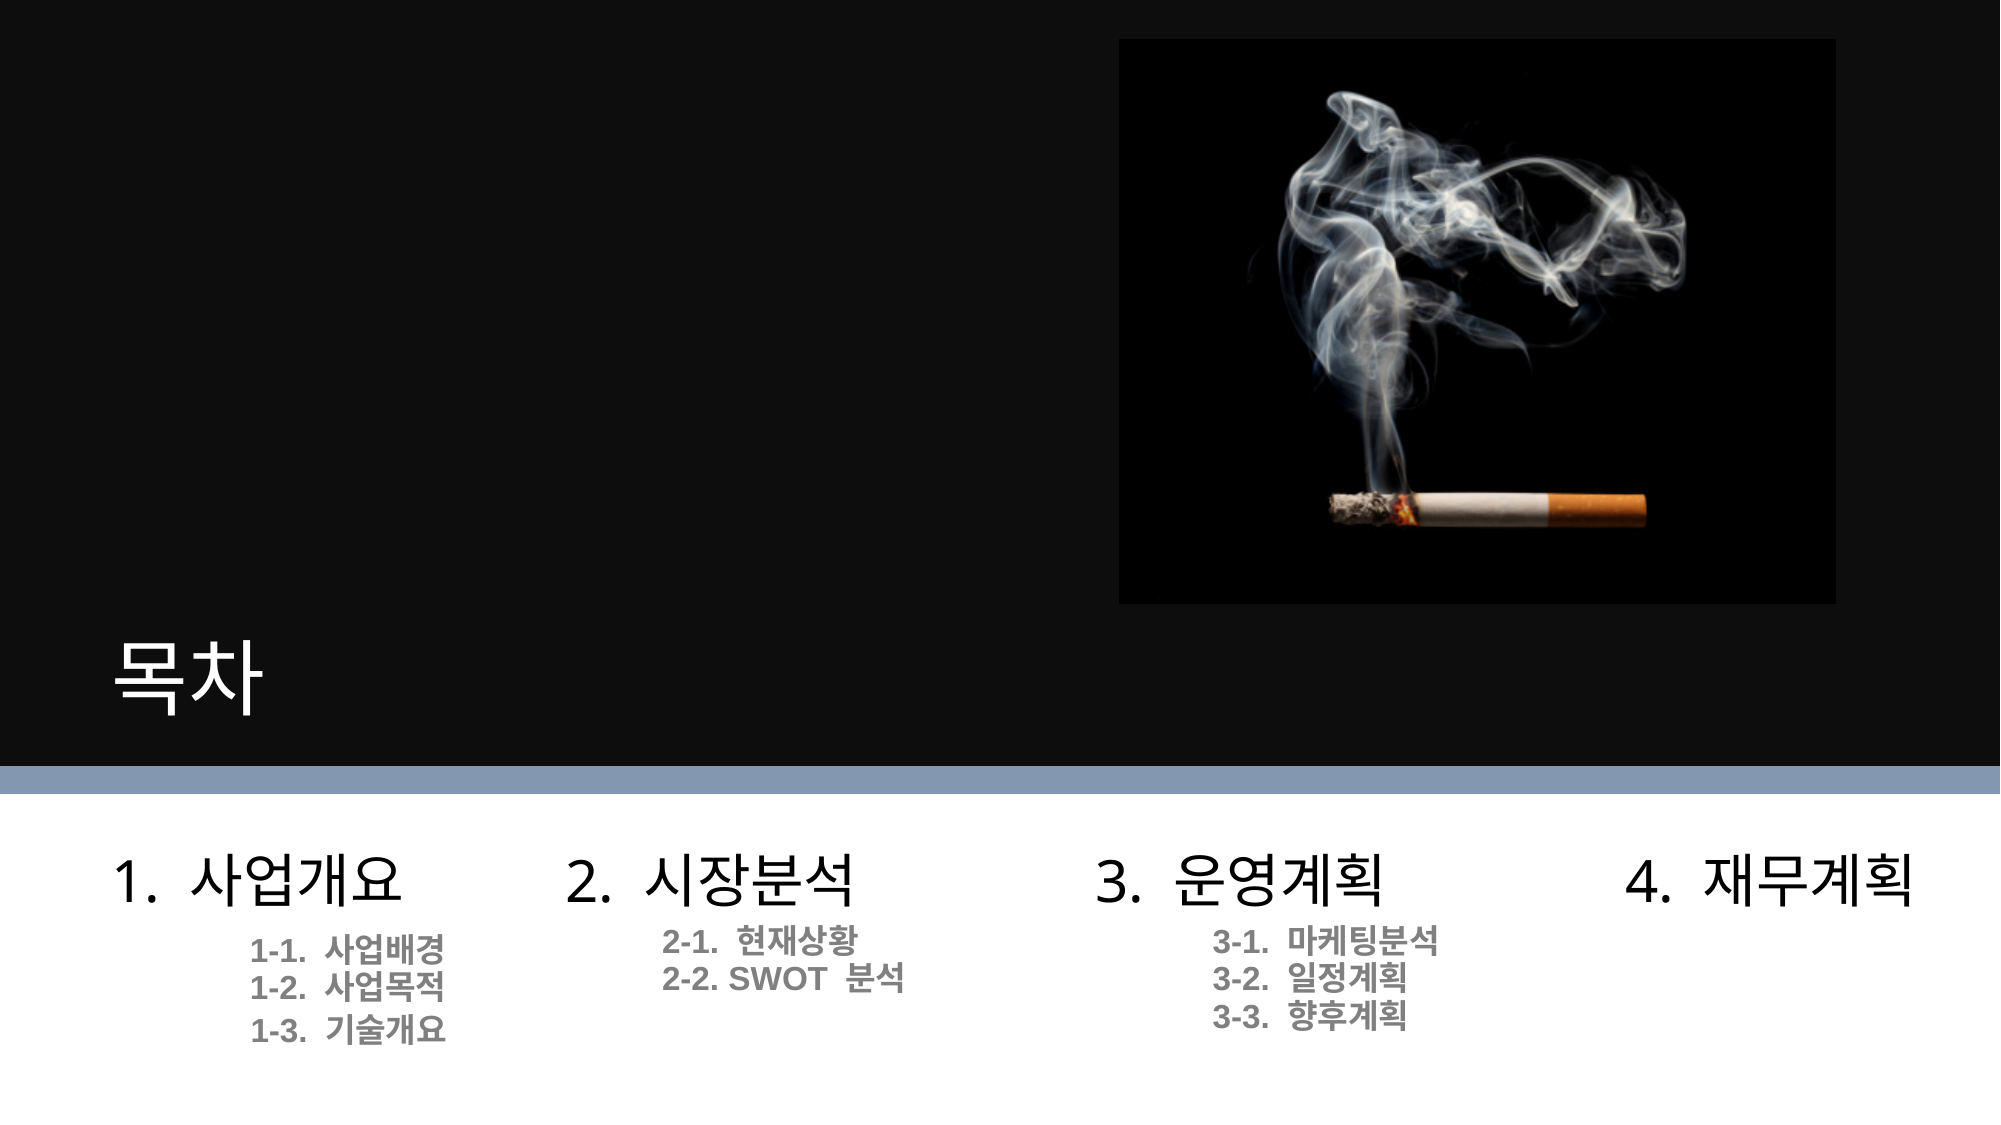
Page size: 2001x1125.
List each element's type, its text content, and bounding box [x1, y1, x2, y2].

text_box 3-3. 향후계획 [1197, 1006, 1534, 1043]
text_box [96, 836, 1946, 923]
text_box 목차 [96, 619, 374, 734]
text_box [1197, 912, 1534, 1006]
text_box [0, 765, 2000, 795]
picture [1119, 39, 1836, 604]
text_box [235, 921, 572, 1057]
text_box [0, 0, 2000, 765]
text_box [647, 912, 983, 1006]
